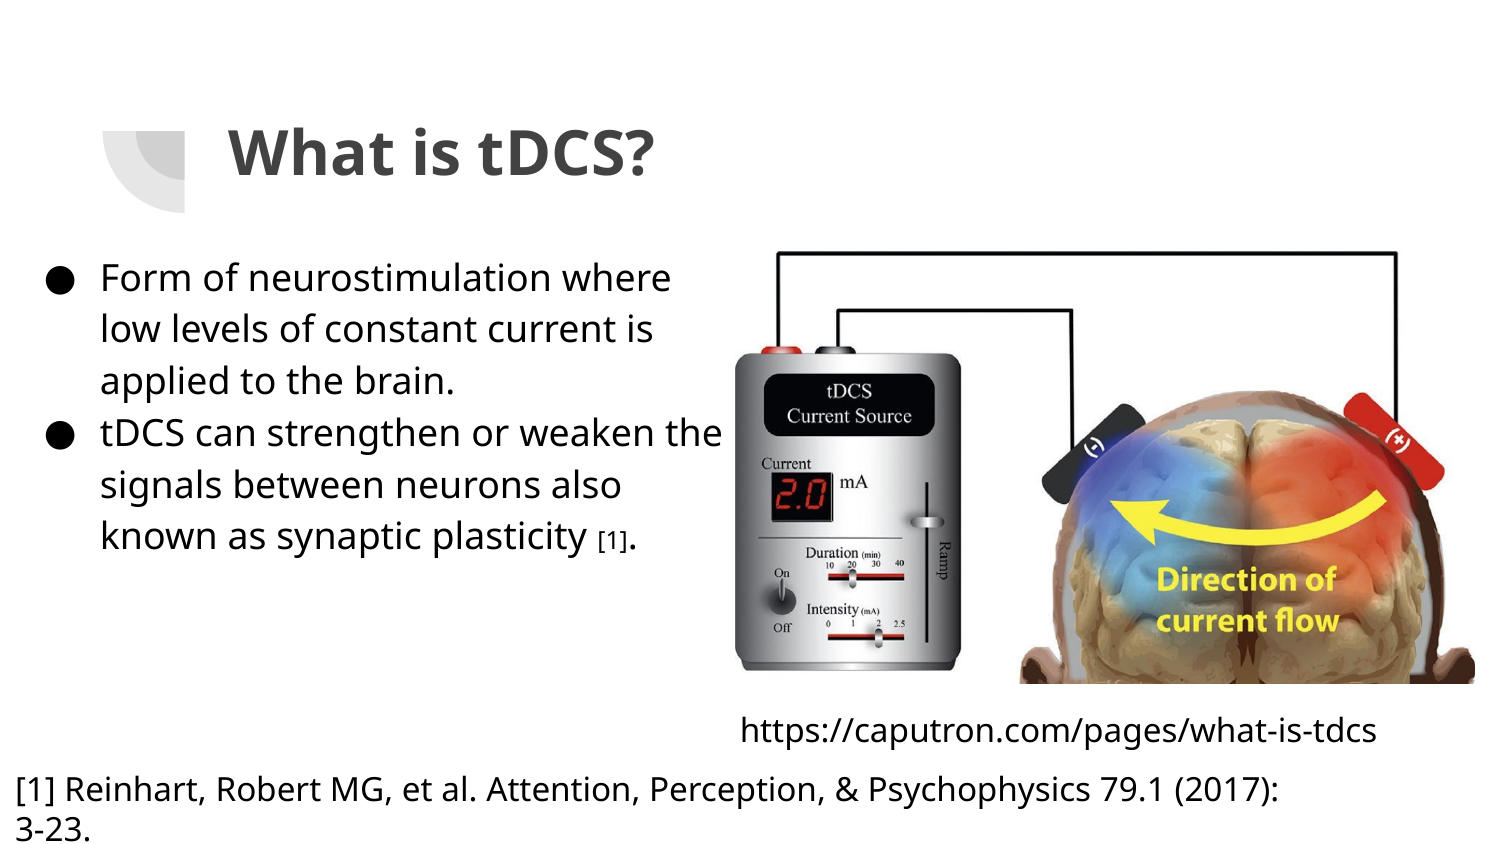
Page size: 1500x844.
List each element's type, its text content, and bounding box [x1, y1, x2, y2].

text_box https://caputron.com/pages/what-is-tdcs [724, 694, 1486, 743]
title What is tDCS? [213, 98, 1368, 249]
picture [734, 250, 1476, 684]
text_box [1] Reinhart, Robert MG, et al. Attention, Perception, & Psychophysics 79.1 (2017): 3-23. [0, 753, 1303, 844]
list Form of neurostimulation where low levels of constant current is applied to the brain. tDCS can strengthen or weaken the signals between neurons also known as synaptic plasticity [1]. [9, 232, 750, 724]
